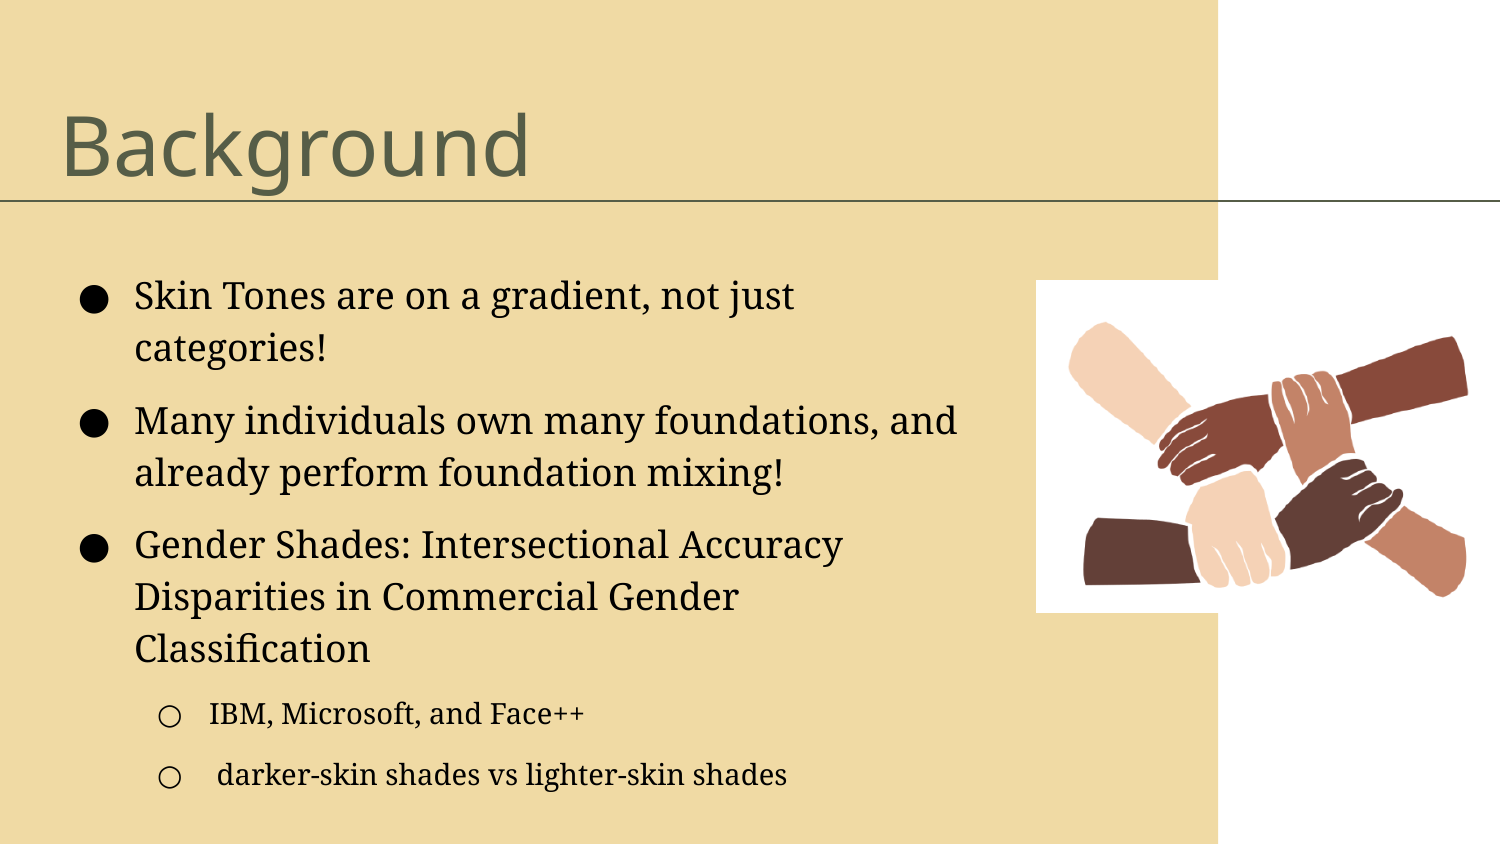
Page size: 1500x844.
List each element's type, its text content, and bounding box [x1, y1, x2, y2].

text_box Skin Tones are on a gradient, not just categories! Many individuals own many foundations, and already perform foundation mixing! Gender Shades: Intersectional Accuracy Disparities in Commercial Gender Classification IBM, Microsoft, and Face++ darker-skin shades vs lighter-skin shades [44, 250, 987, 807]
title Background [44, 78, 1087, 221]
picture [1036, 280, 1500, 614]
